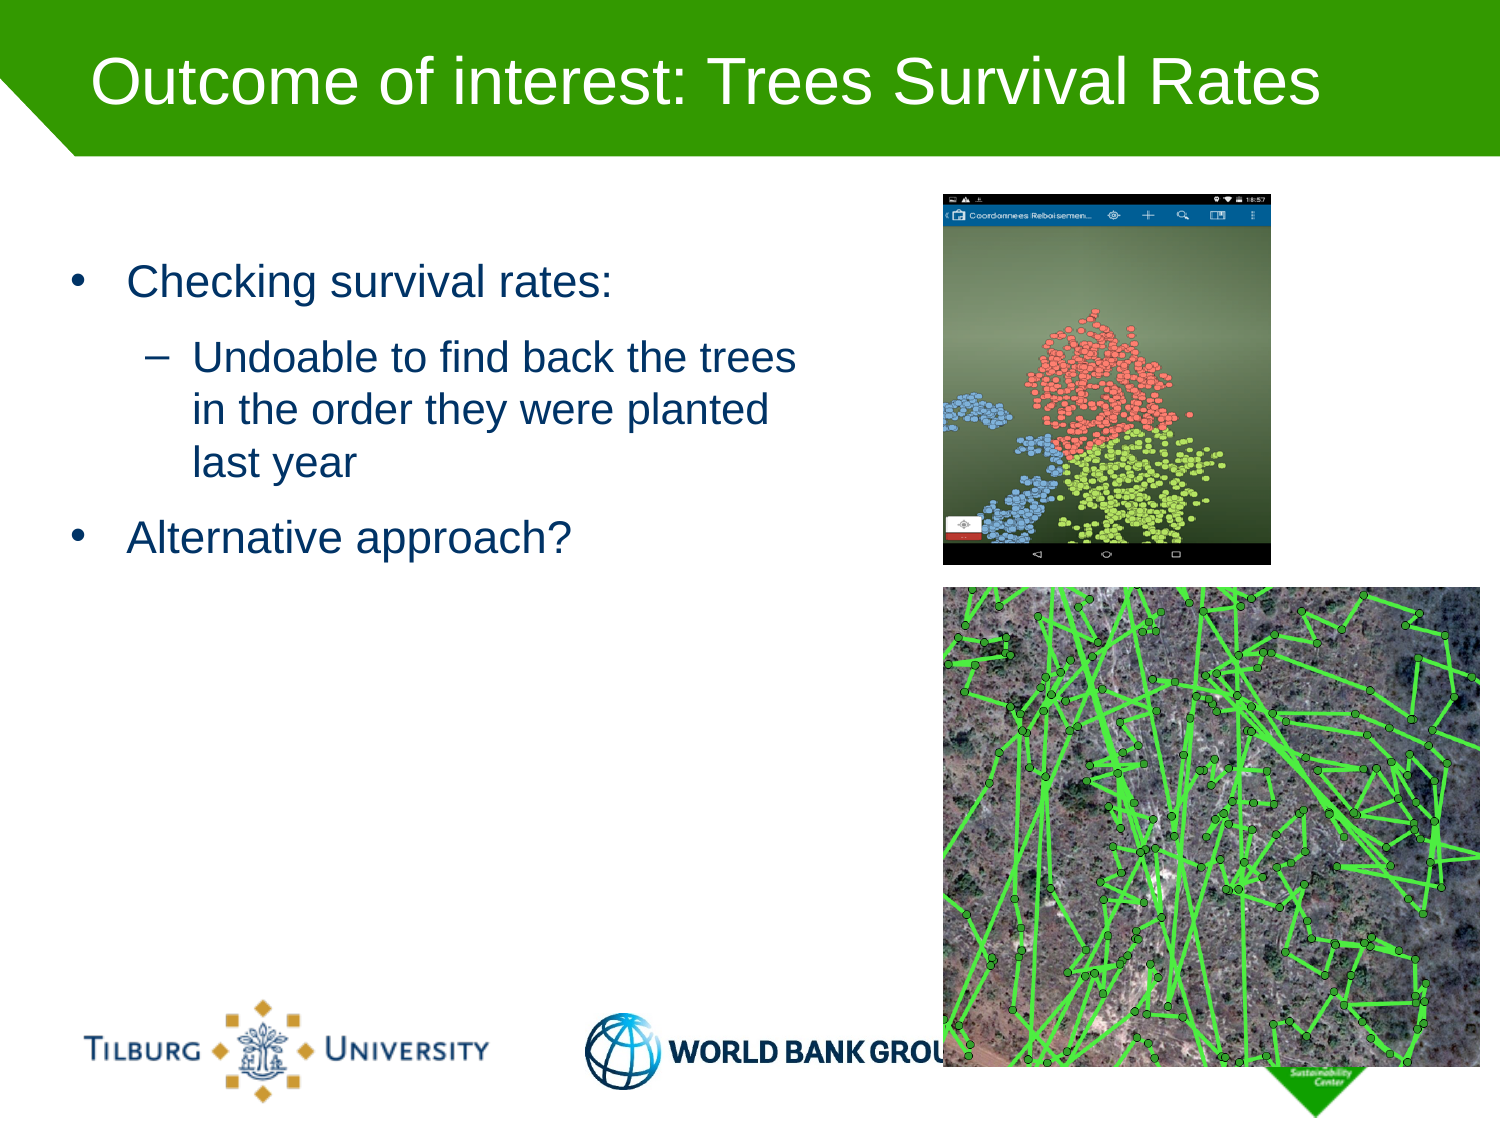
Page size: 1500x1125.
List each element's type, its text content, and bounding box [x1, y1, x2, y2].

picture [605, 1026, 622, 1039]
picture [943, 194, 1272, 565]
picture [618, 1028, 630, 1044]
list Checking survival rates: Undoable to find back the trees in the order they were planted last year Alternative approach? [55, 244, 836, 615]
picture [78, 994, 495, 1111]
title Outcome of interest: Trees Survival Rates [74, 0, 1426, 157]
picture [605, 1020, 620, 1027]
picture [585, 587, 1480, 1118]
